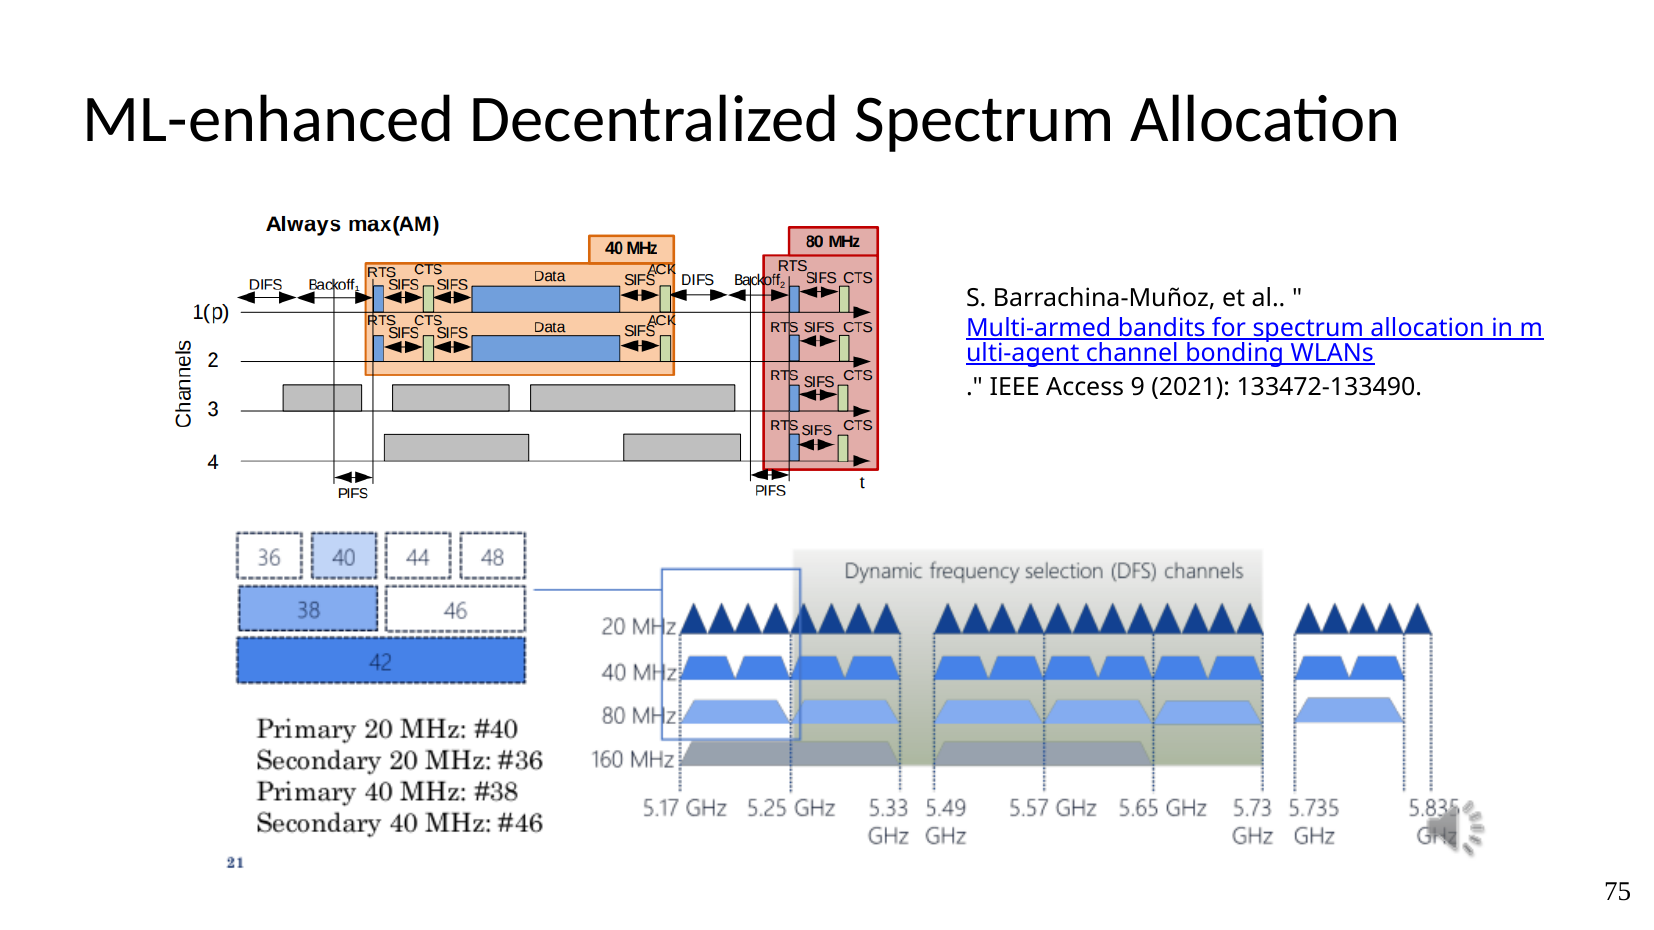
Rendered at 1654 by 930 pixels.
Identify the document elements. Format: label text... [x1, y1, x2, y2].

slide_number ‹#› [1546, 858, 1647, 930]
picture [163, 203, 1494, 880]
text_box S. Barrachina-Muñoz, et al.. "Multi-armed bandits for spectrum allocation in multi-agent channel bonding WLANs." IEEE Access 9 (2021): 133472-133490. [950, 266, 1571, 449]
title ML-enhanced Decentralized Spectrum Allocation [82, 37, 1571, 193]
